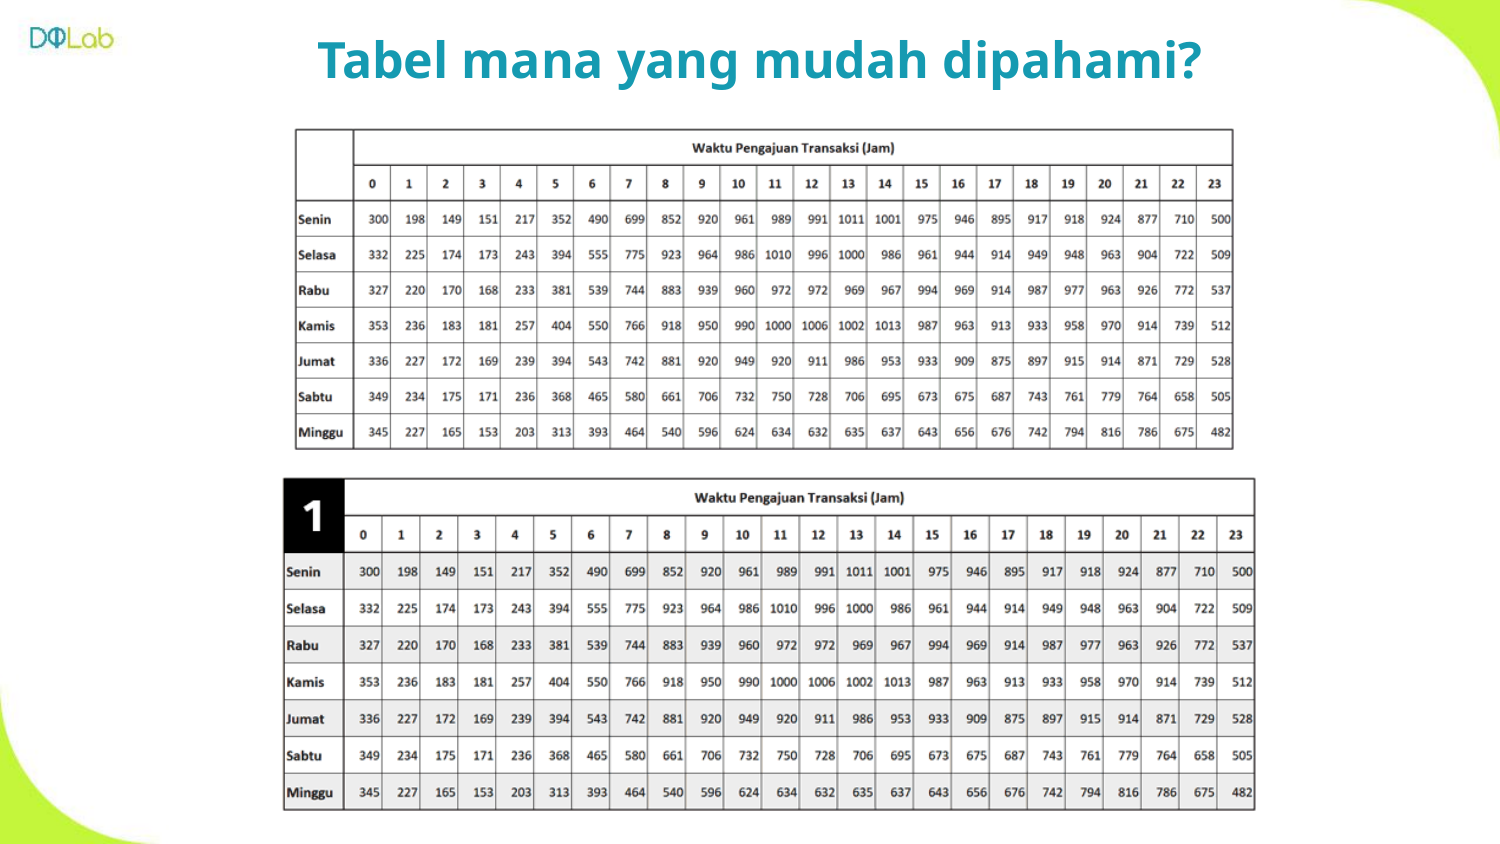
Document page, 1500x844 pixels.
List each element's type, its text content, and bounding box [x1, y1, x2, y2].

list Tabel mana yang mudah dipahami? [262, 23, 1258, 99]
picture [0, 0, 1500, 844]
